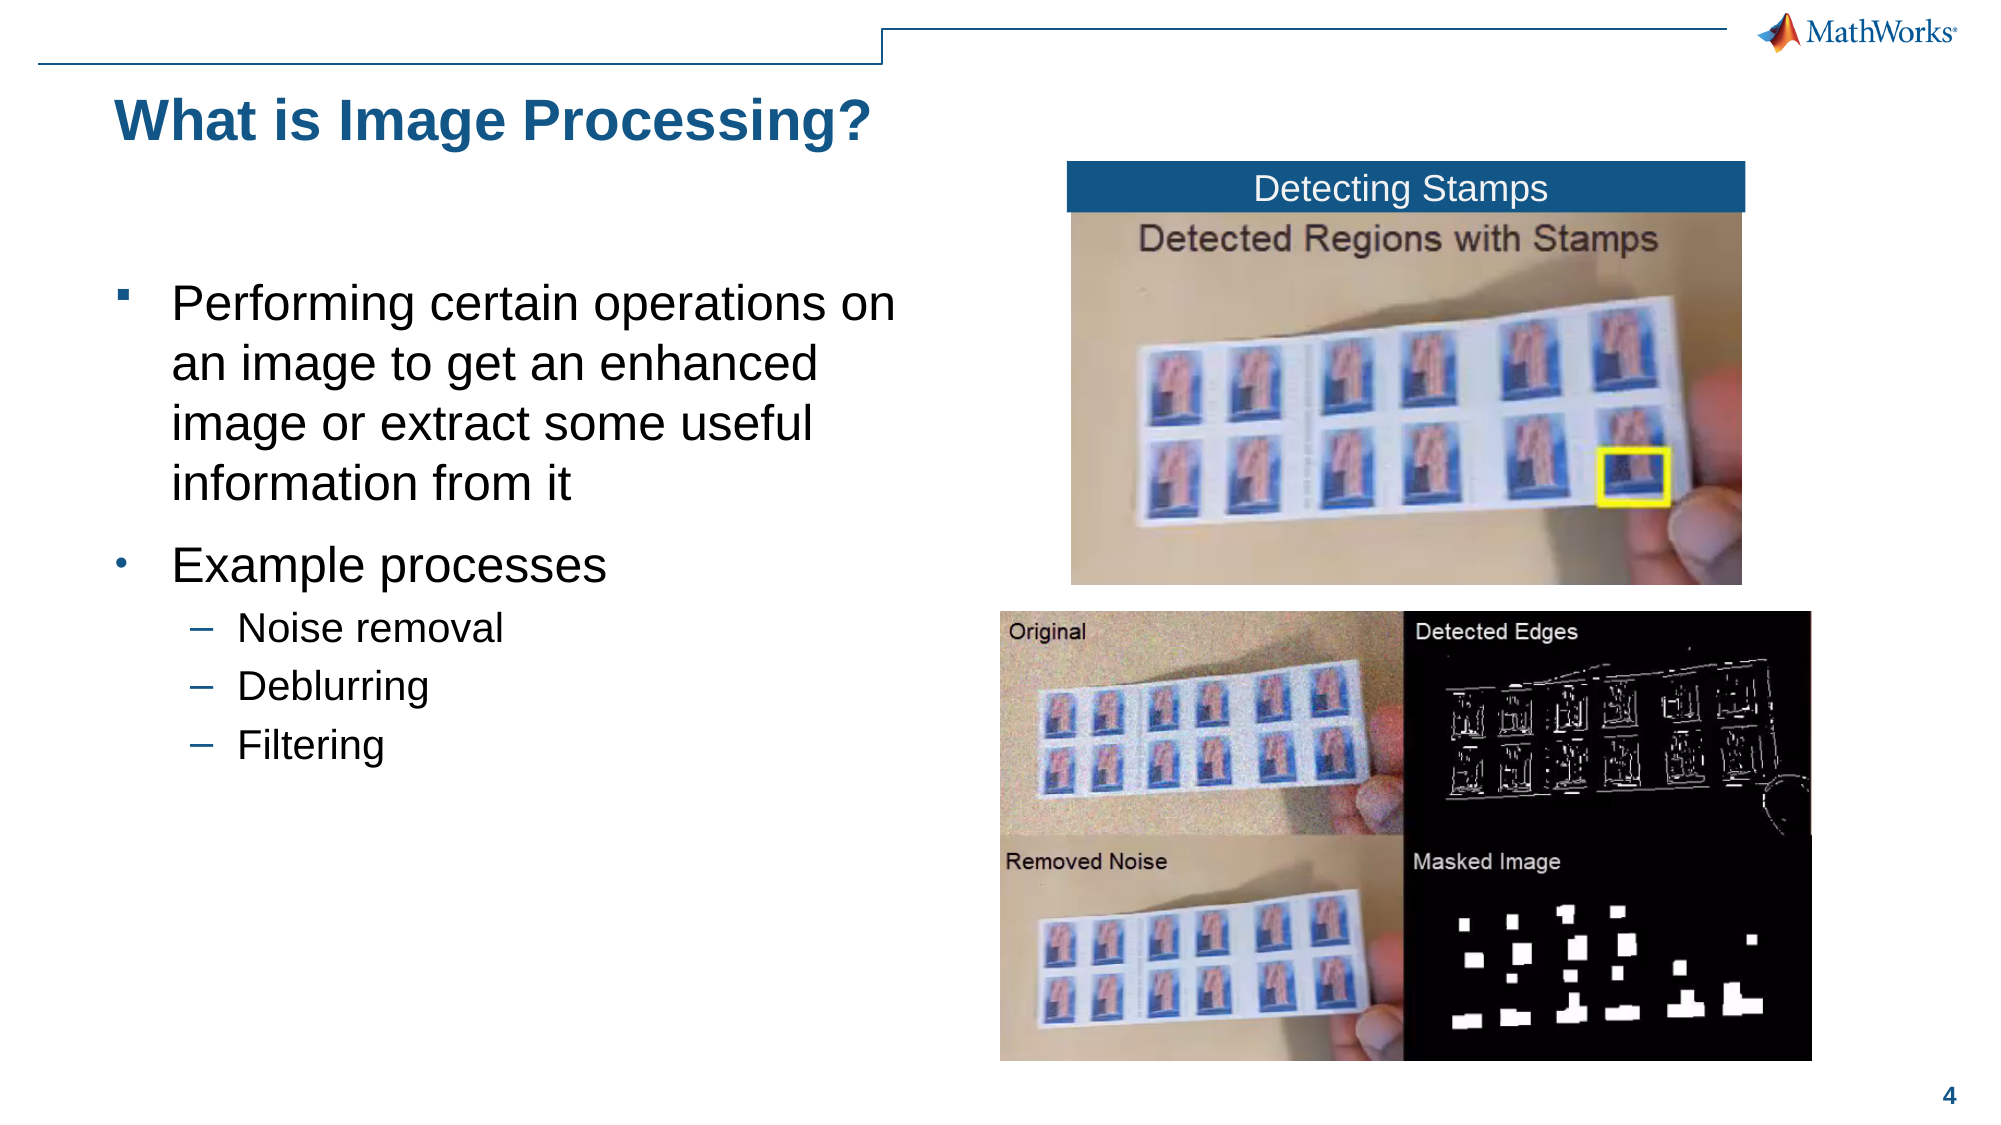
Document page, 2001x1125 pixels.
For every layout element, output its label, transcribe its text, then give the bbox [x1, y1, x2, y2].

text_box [999, 610, 1813, 1062]
text_box Detecting Stamps [1065, 159, 1748, 215]
title What is Image Processing? [99, 75, 1867, 238]
list Performing certain operations on an image to get an enhanced image or extract some useful information from it Example processes Noise removal​ Deblurring​ Filtering [99, 262, 950, 1025]
picture [1751, 3, 1970, 63]
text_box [1070, 211, 1743, 586]
